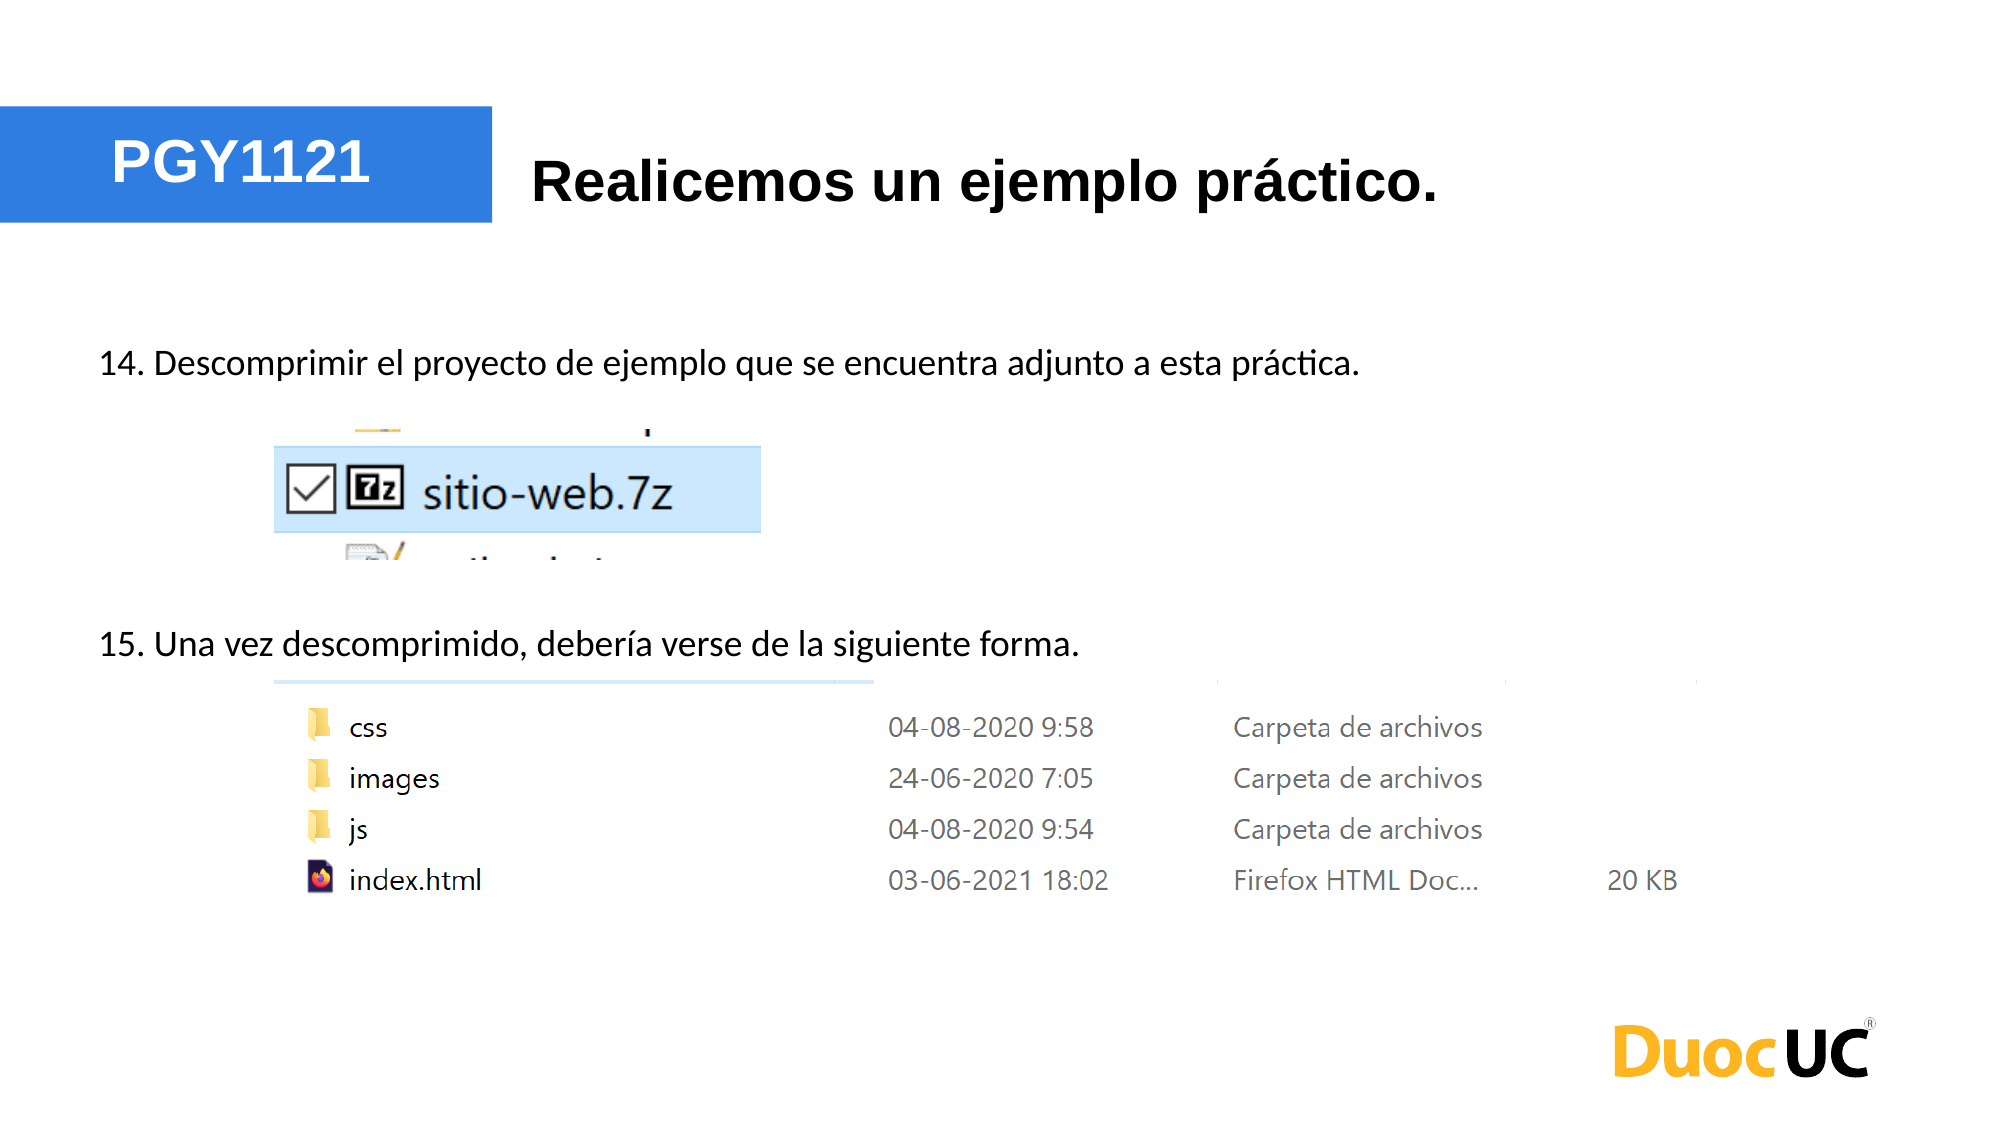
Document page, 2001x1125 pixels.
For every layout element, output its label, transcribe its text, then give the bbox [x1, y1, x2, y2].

text_box Realicemos un ejemplo práctico. [517, 135, 1691, 221]
picture [1864, 1017, 1876, 1030]
picture [274, 429, 761, 560]
list PGY1121 [14, 122, 470, 197]
text_box 15. Una vez descomprimido, debería verse de la siguiente forma. [83, 611, 1521, 672]
text_box 14. Descomprimir el proyecto de ejemplo que se encuentra adjunto a esta práctica. [83, 330, 1396, 391]
picture [274, 680, 1755, 950]
